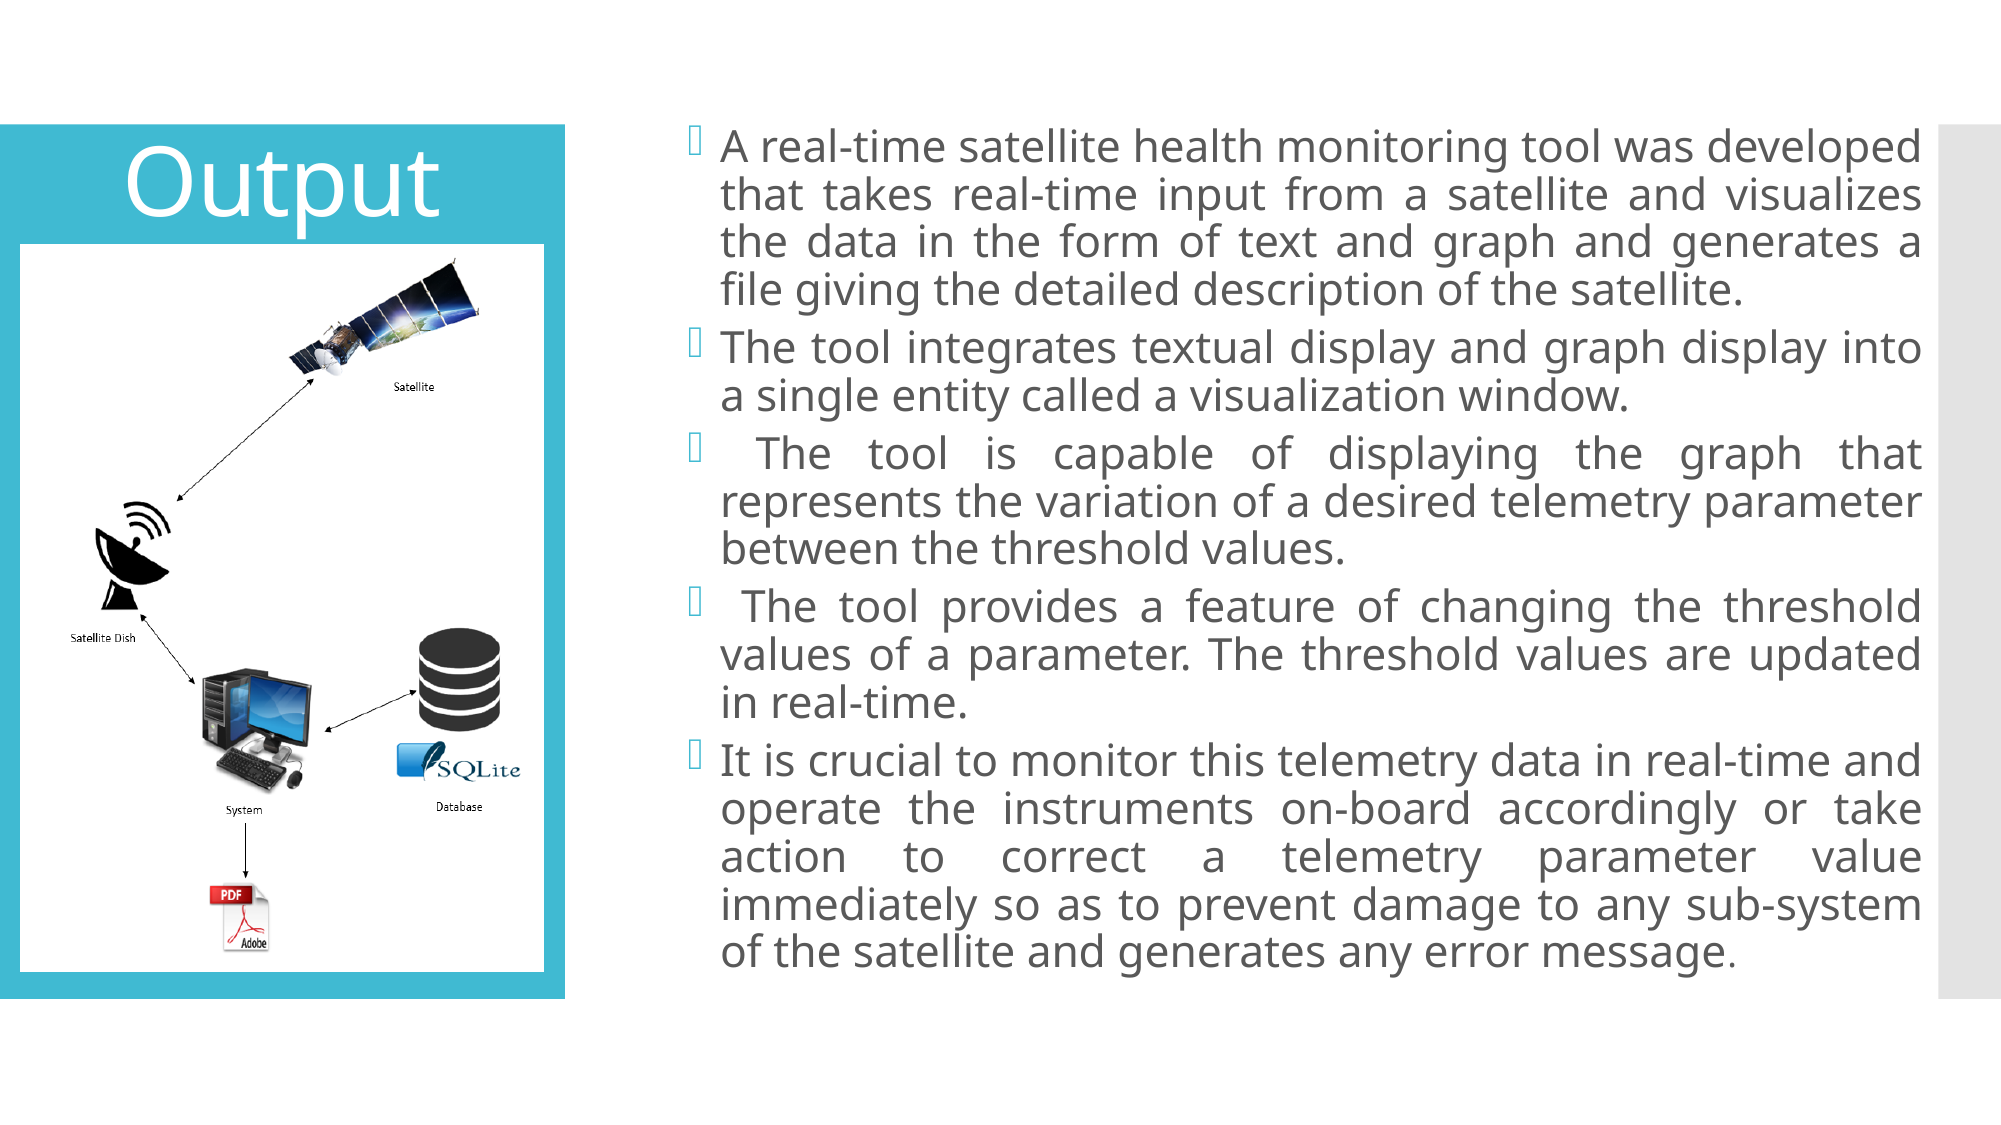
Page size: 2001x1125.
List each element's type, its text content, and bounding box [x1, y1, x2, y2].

picture [20, 244, 544, 972]
title Output [0, 125, 565, 245]
list A real-time satellite health monitoring tool was developed that takes real-time input from a satellite and visualizes the data in the form of text and graph and generates a file giving the detailed description of the satellite. The tool integrates textual display and graph display into a single entity called a visualization window. The tool is capable of displaying the graph that represents the variation of a desired telemetry parameter between the threshold values. The tool provides a feature of changing the threshold values of a parameter. The threshold values are updated in real-time. It is crucial to monitor this telemetry data in real-time and operate the instruments on-board accordingly or take action to correct a telemetry parameter value immediately so as to prevent damage to any sub-system of the satellite and generates any error message. [595, 0, 1939, 1125]
